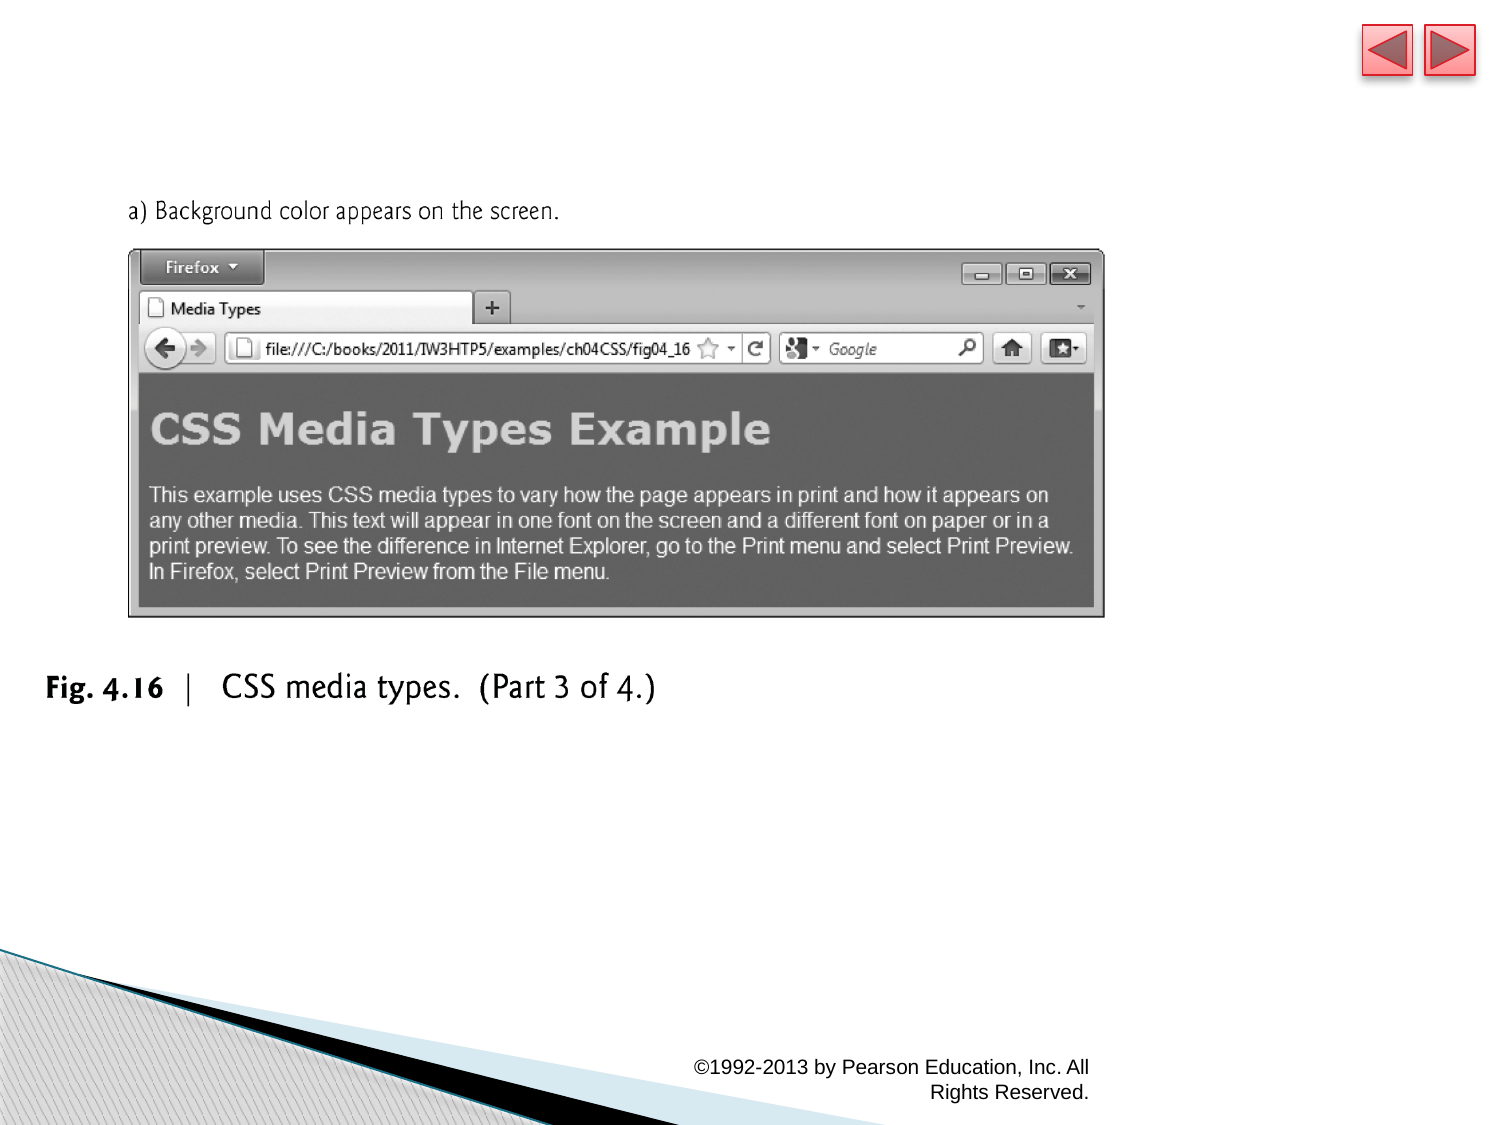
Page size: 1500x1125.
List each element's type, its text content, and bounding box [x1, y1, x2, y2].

footer ©1992-2013 by Pearson Education, Inc. All Rights Reserved. [650, 1051, 1105, 1112]
picture [0, 106, 1500, 1018]
